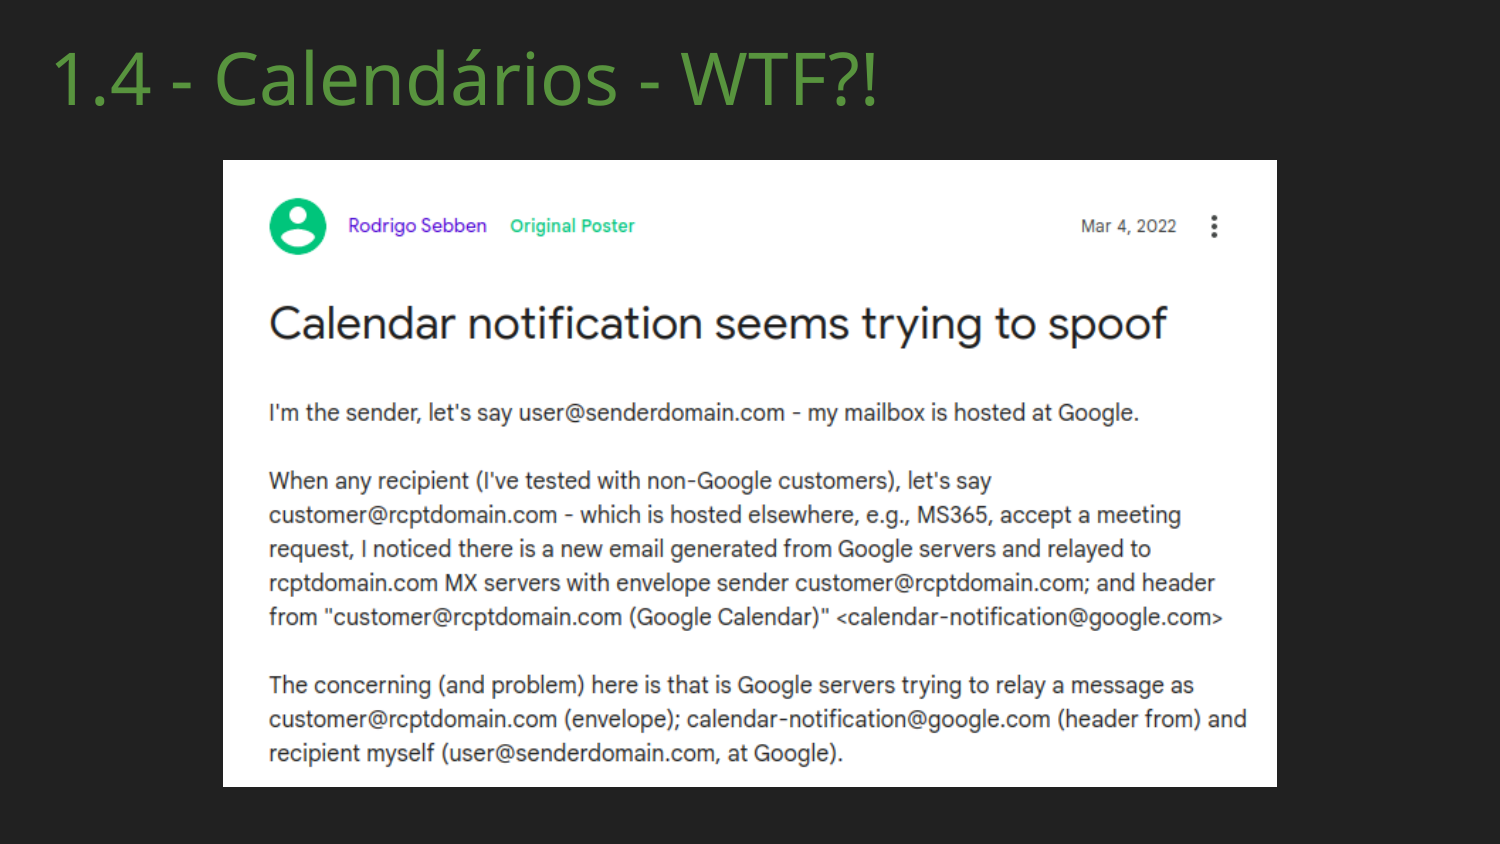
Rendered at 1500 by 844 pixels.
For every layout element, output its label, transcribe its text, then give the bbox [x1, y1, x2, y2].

title 1.4 - Calendários - WTF?! [34, 17, 1432, 168]
picture [223, 160, 1277, 787]
